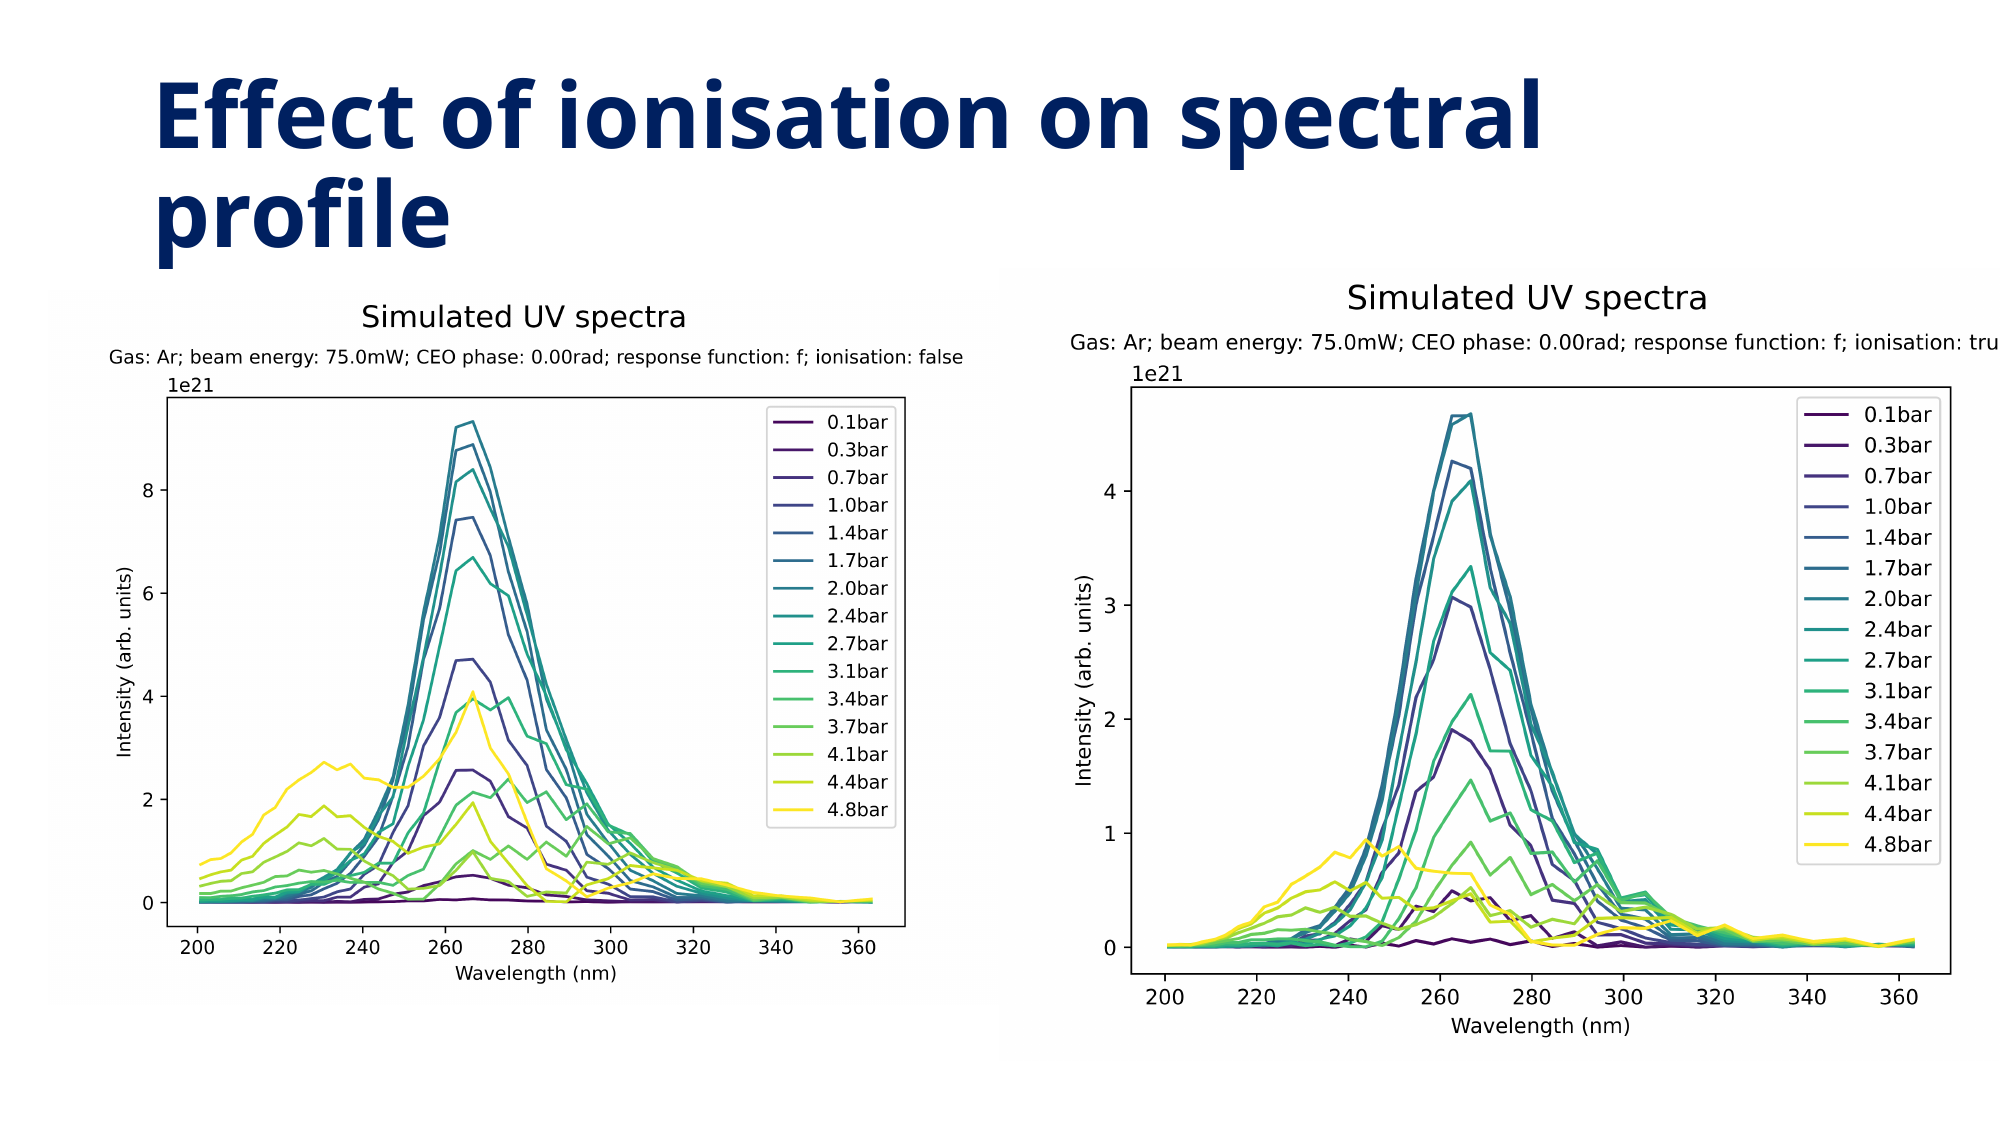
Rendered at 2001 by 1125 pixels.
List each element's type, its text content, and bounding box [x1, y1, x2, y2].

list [48, 290, 999, 1005]
title Effect of ionisation on spectral profile [137, 59, 1863, 278]
picture [999, 268, 2000, 1061]
